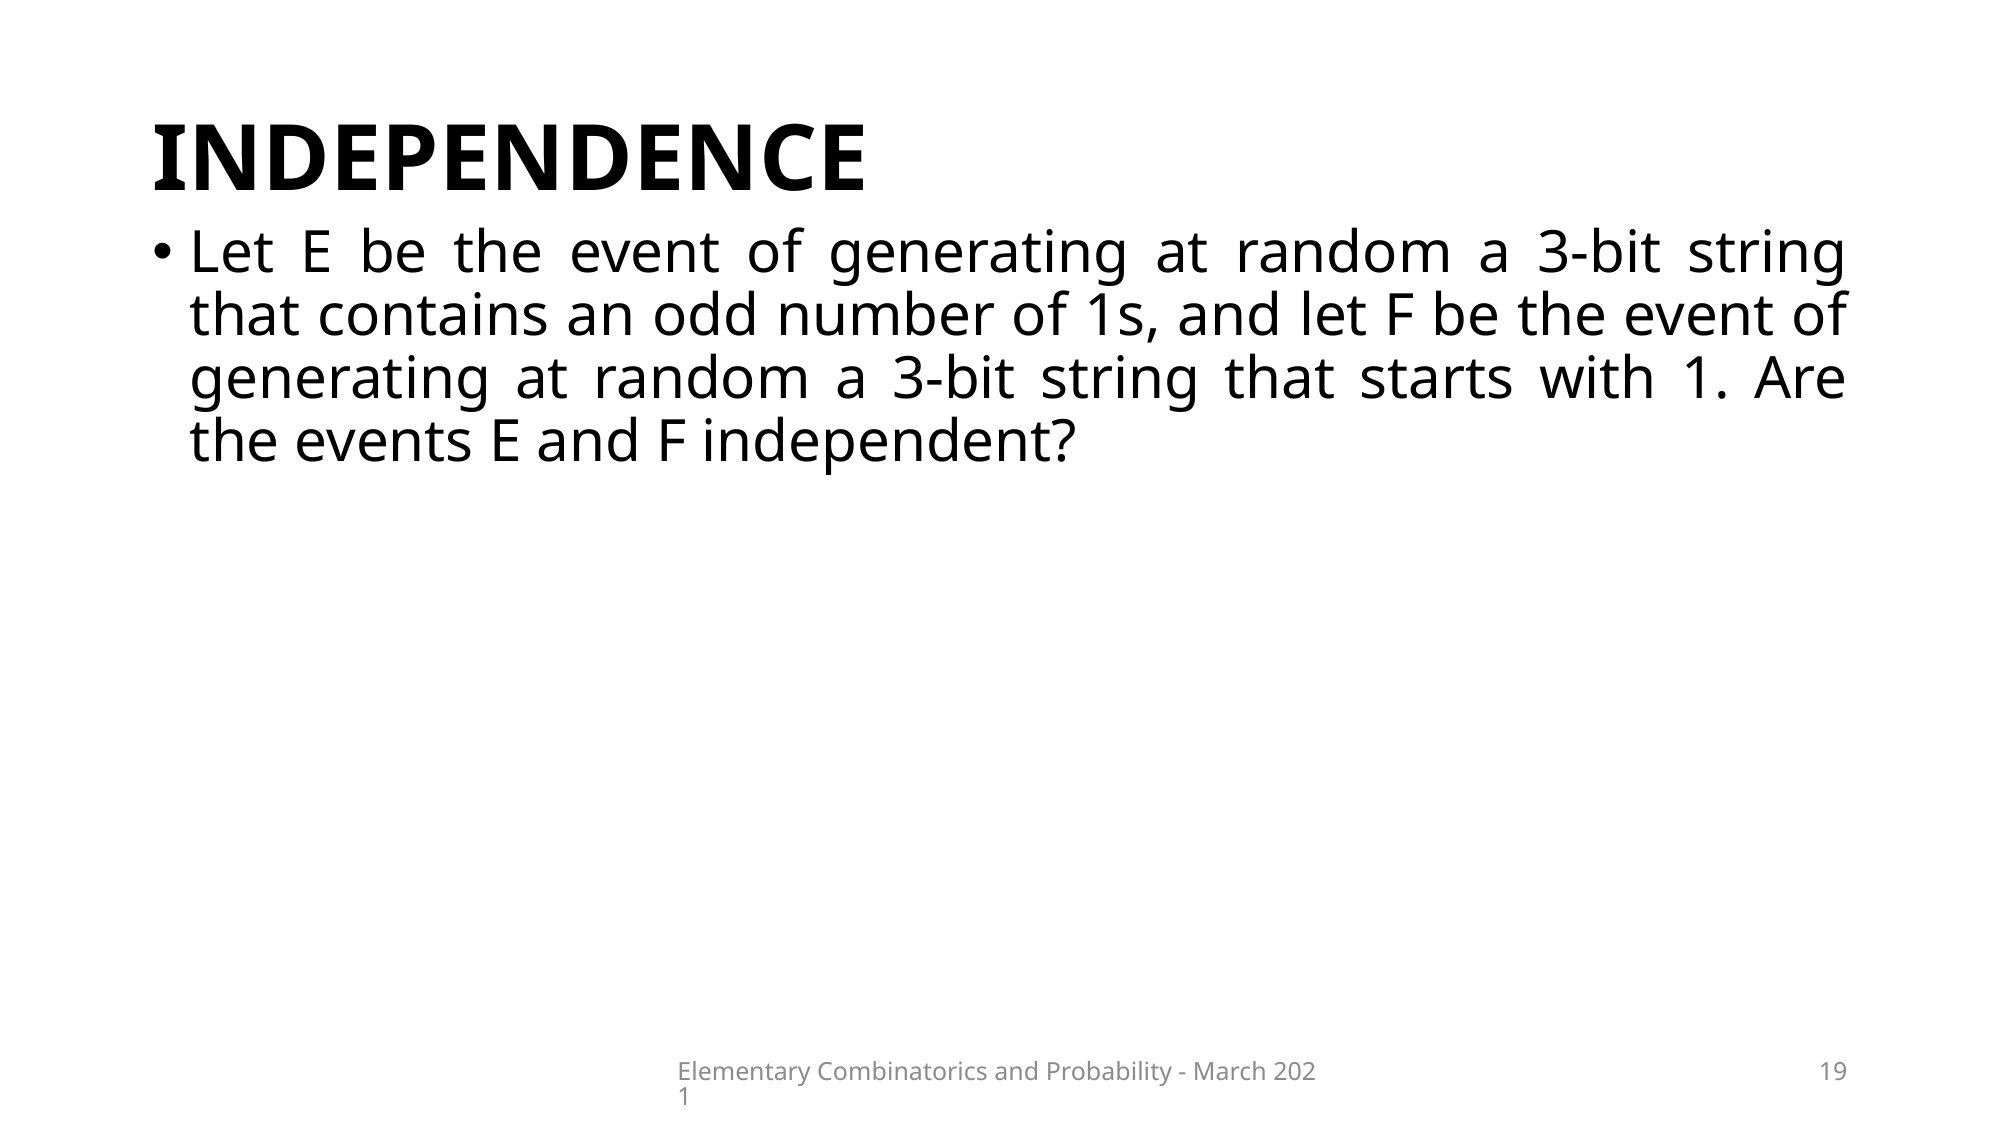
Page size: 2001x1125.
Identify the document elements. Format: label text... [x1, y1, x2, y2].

slide_number 19 [1412, 1042, 1863, 1103]
footer Elementary Combinatorics and Probability - March 2021 [662, 1042, 1338, 1103]
title Independence [137, 52, 1863, 270]
